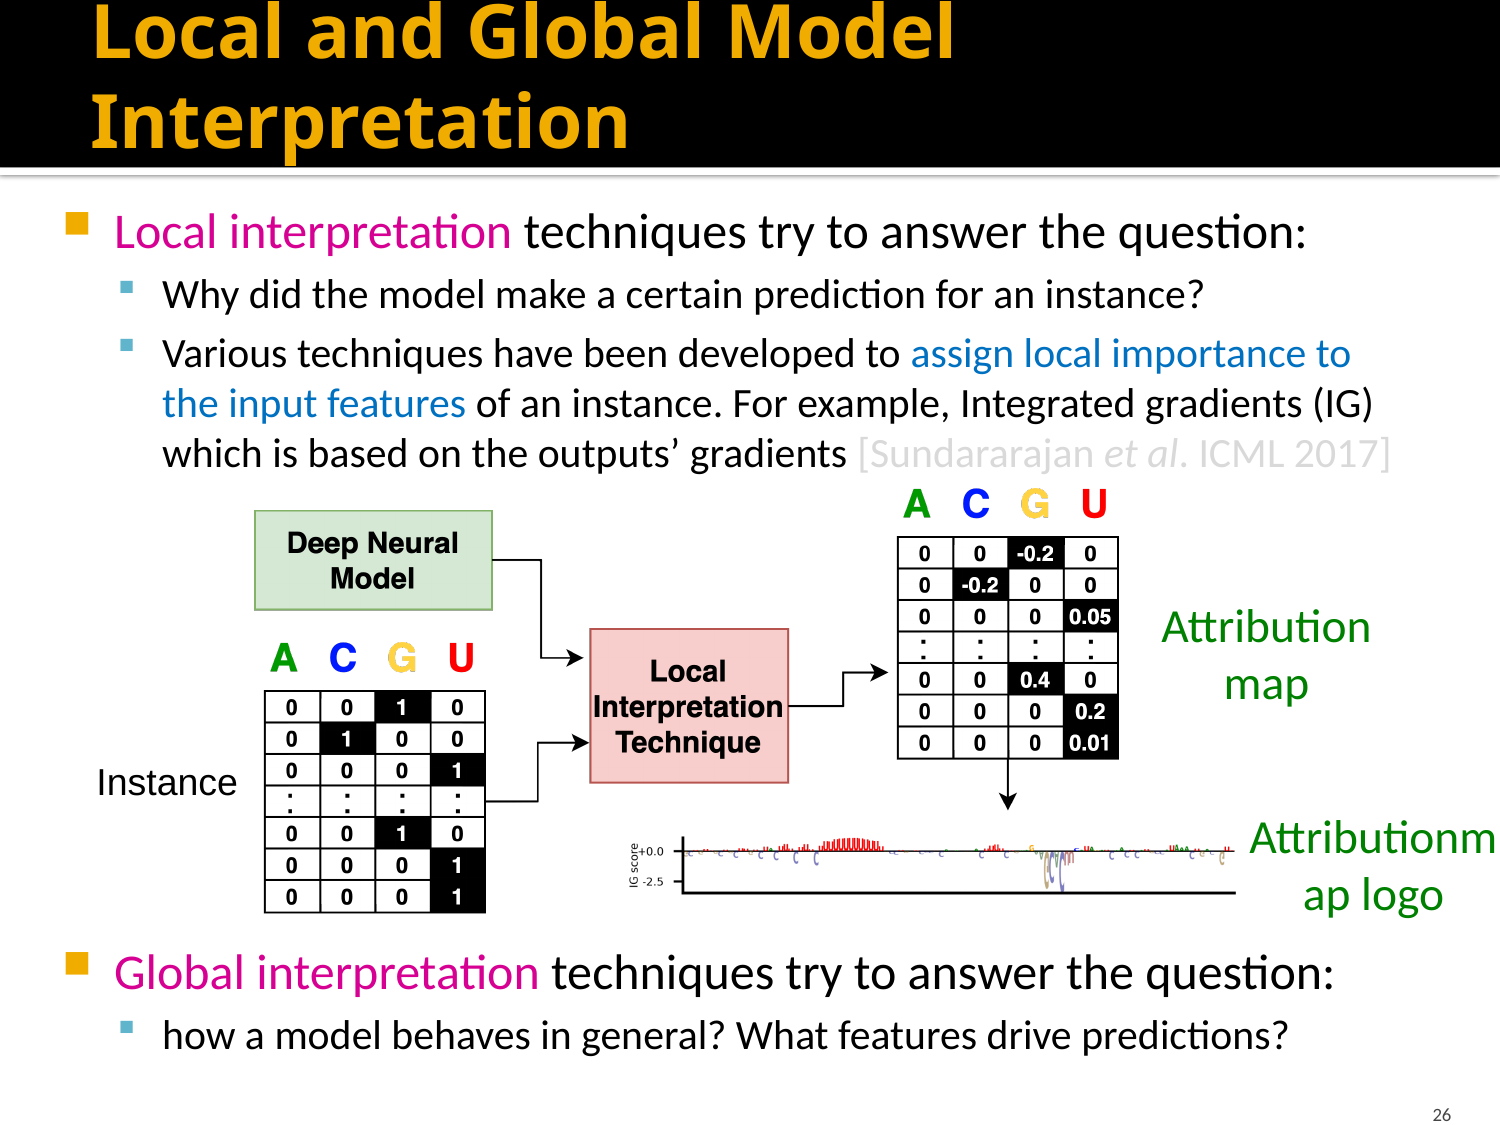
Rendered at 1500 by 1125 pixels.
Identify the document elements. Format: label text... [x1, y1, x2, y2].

text_box Attribution map [1250, 579, 1429, 717]
title Local and Global Model Interpretation [75, 0, 1425, 155]
picture [254, 474, 1246, 914]
text_box Attributionmap logo [1219, 791, 1500, 928]
text_box Global interpretation techniques try to answer the question: how a model behaves in general? What features drive predictions? [33, 924, 1425, 1087]
text_box Local interpretation techniques try to answer the question: Why did the model make a certain prediction for an instance? Various techniques have been developed to assign local importance to the input features of an instance. For example, Integrated gradients (IG) which is based on the outputs’ gradients [Sundararajan et al. ICML 2017] [33, 183, 1425, 801]
slide_number 26 [1345, 1080, 1467, 1125]
